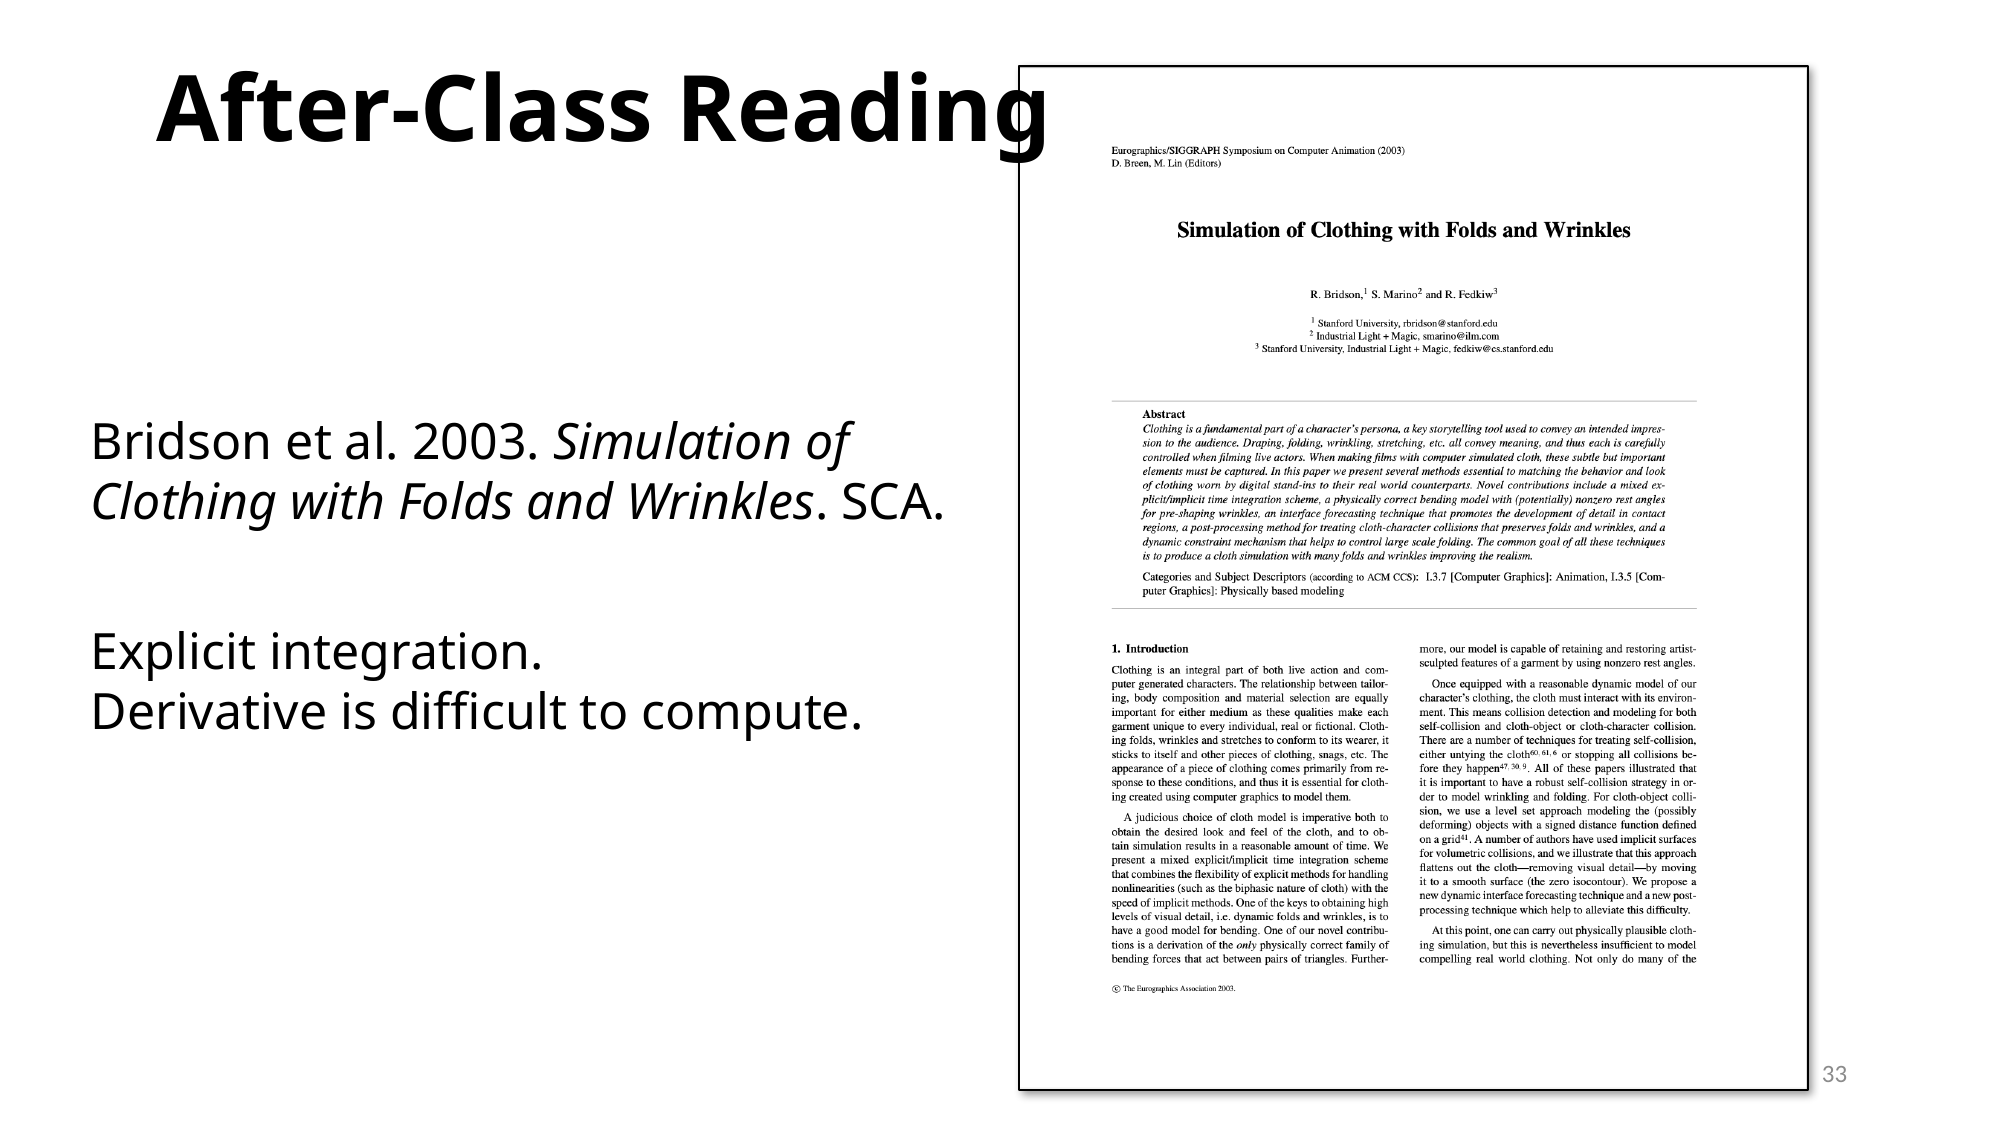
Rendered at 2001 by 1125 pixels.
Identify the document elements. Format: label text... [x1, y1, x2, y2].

title After-Class Reading [141, 3, 1960, 221]
picture [1019, 66, 1807, 1089]
slide_number 33 [1412, 1042, 1863, 1103]
text_box Bridson et al. 2003. Simulation of Clothing with Folds and Wrinkles. SCA. [75, 402, 981, 538]
text_box Explicit integration. Derivative is difficult to compute. [75, 612, 981, 747]
